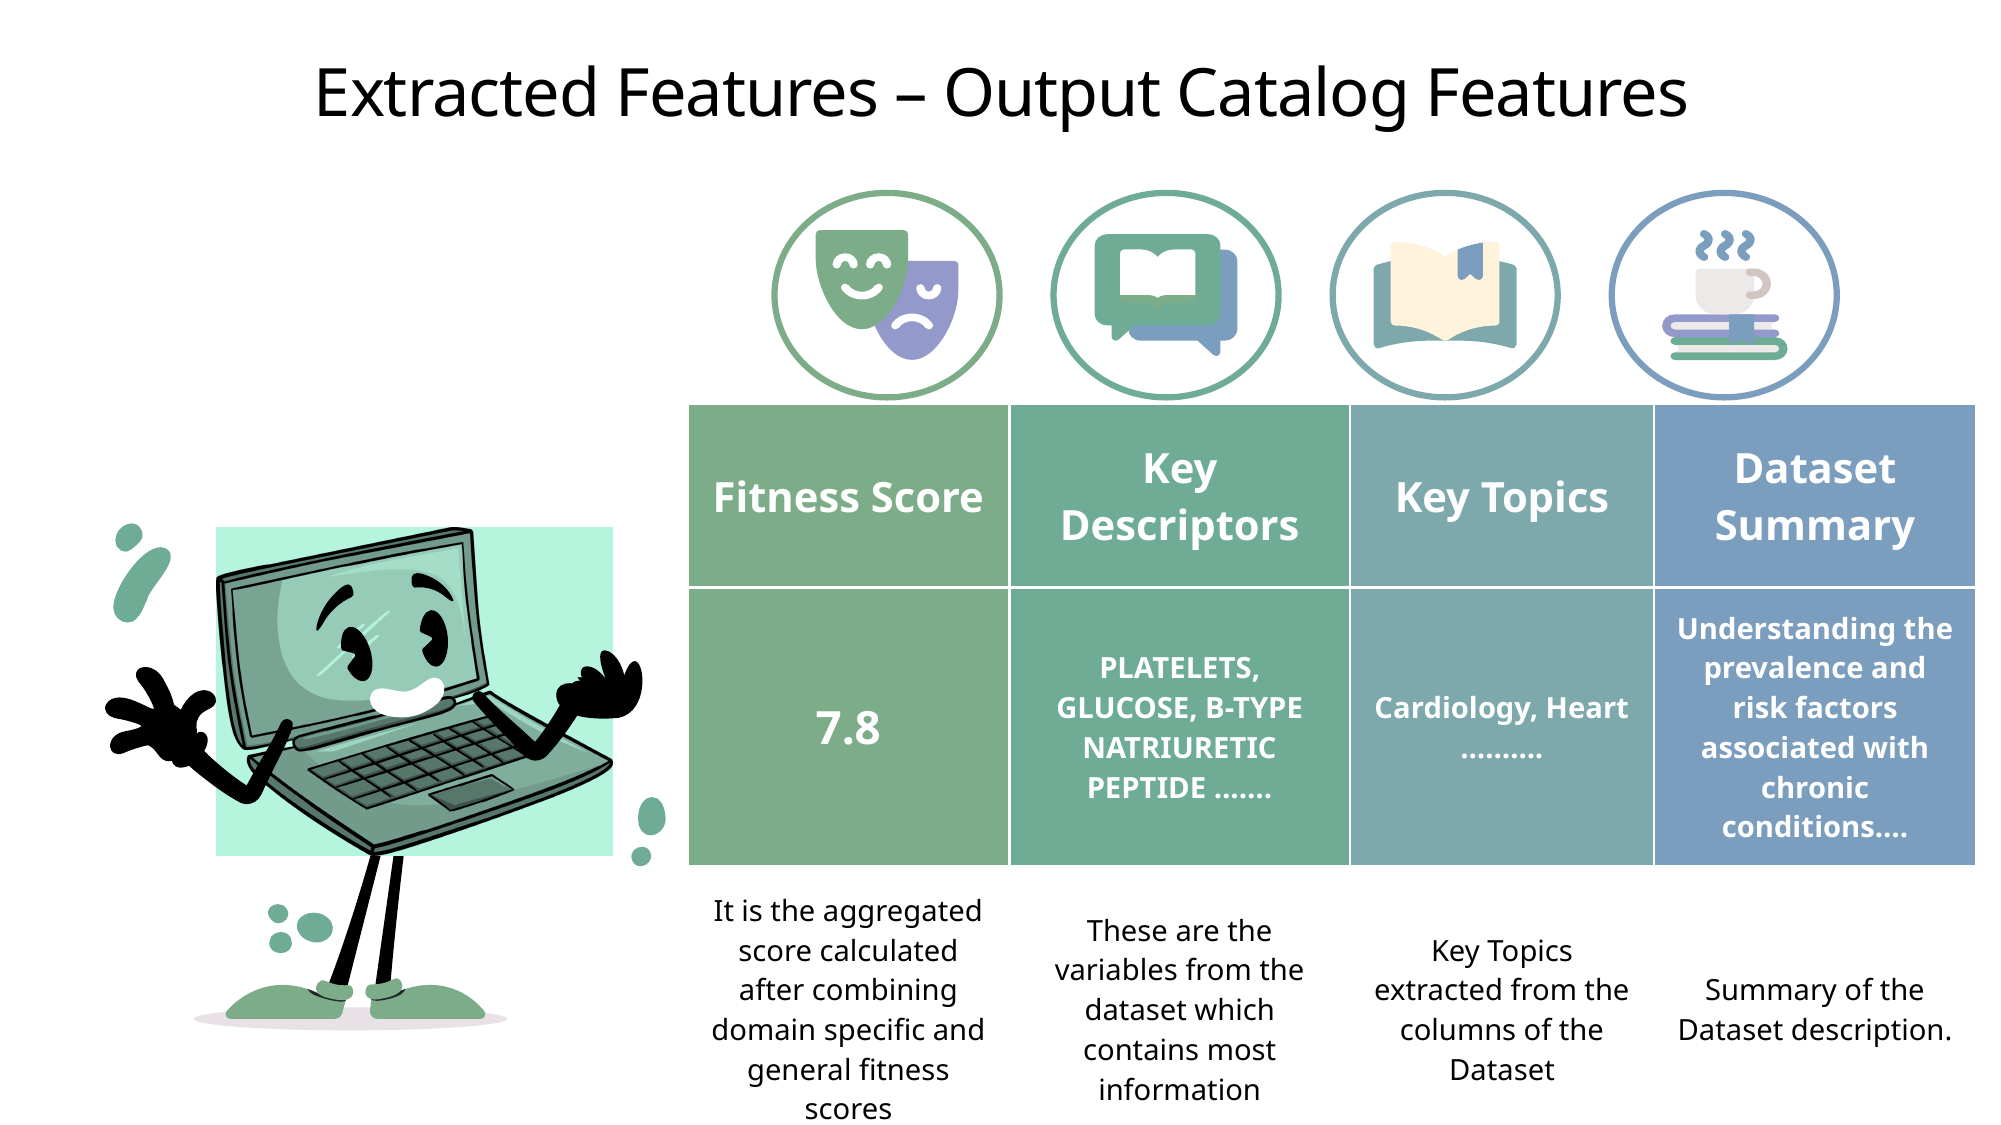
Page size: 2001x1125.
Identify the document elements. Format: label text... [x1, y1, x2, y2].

table_cell It is the aggregated score calculated after combining domain specific and general fitness scores [689, 868, 1008, 1125]
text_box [105, 523, 668, 1031]
table_cell Key Topics extracted from the columns of the Dataset [1351, 868, 1653, 1125]
table_cell PLATELETS, GLUCOSE, B-TYPE NATRIURETIC PEPTIDE ……. [1011, 589, 1349, 865]
table_cell Cardiology, Heart …….... [1351, 589, 1653, 865]
table_cell Understanding the prevalence and risk factors associated with chronic conditions…. [1655, 589, 1975, 865]
table_header Fitness Score [689, 405, 1008, 586]
table_cell Summary of the Dataset description. [1655, 868, 1975, 1125]
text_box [774, 192, 1837, 398]
table_cell 7.8 [689, 589, 1008, 865]
table_header Dataset Summary [1655, 405, 1975, 586]
table_cell These are the variables from the dataset which contains most information [1011, 868, 1349, 1125]
table_header Key Descriptors [1011, 405, 1349, 586]
title Extracted Features – Output Catalog Features [101, 36, 1902, 162]
table_header Key Topics [1351, 405, 1653, 586]
